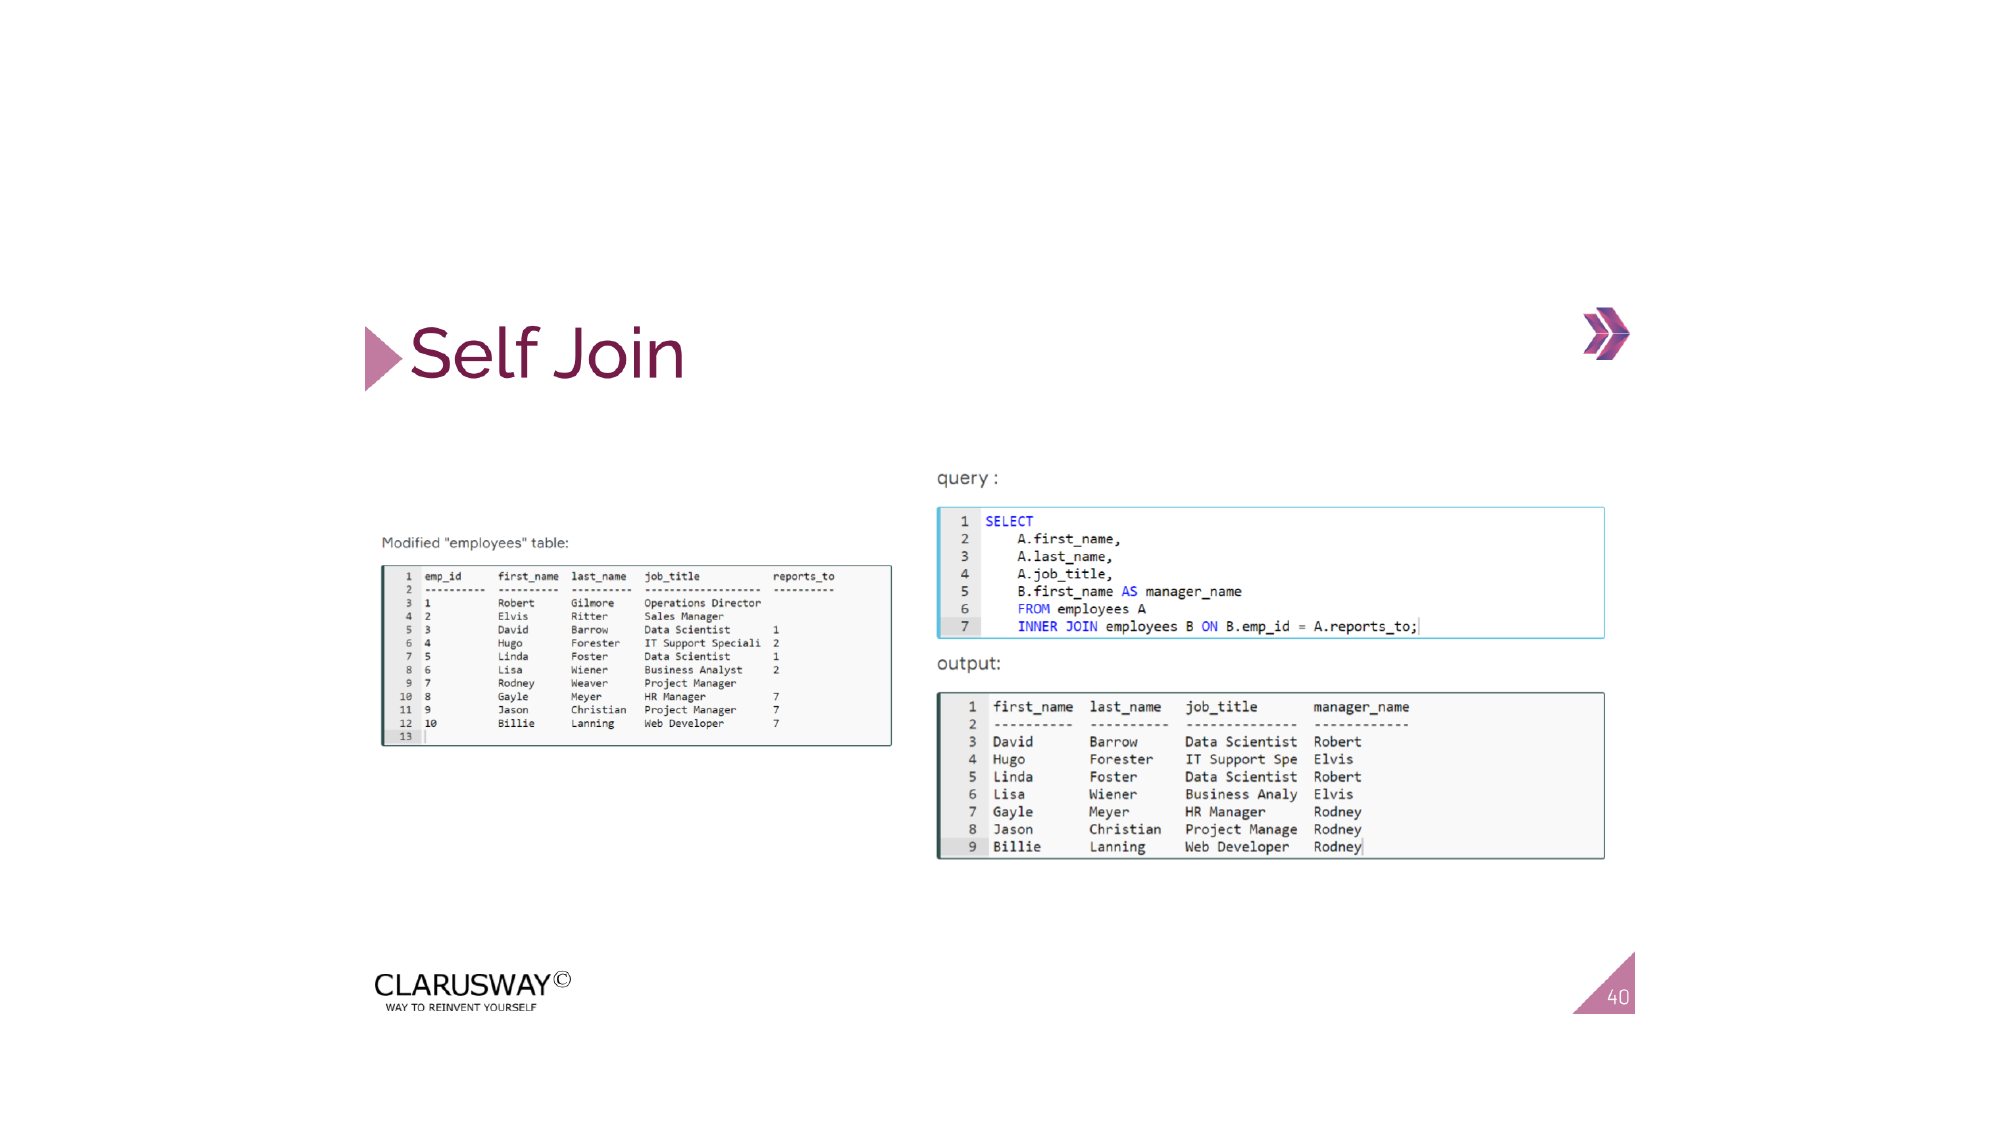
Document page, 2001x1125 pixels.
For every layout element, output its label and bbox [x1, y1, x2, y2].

list [365, 299, 1635, 1014]
